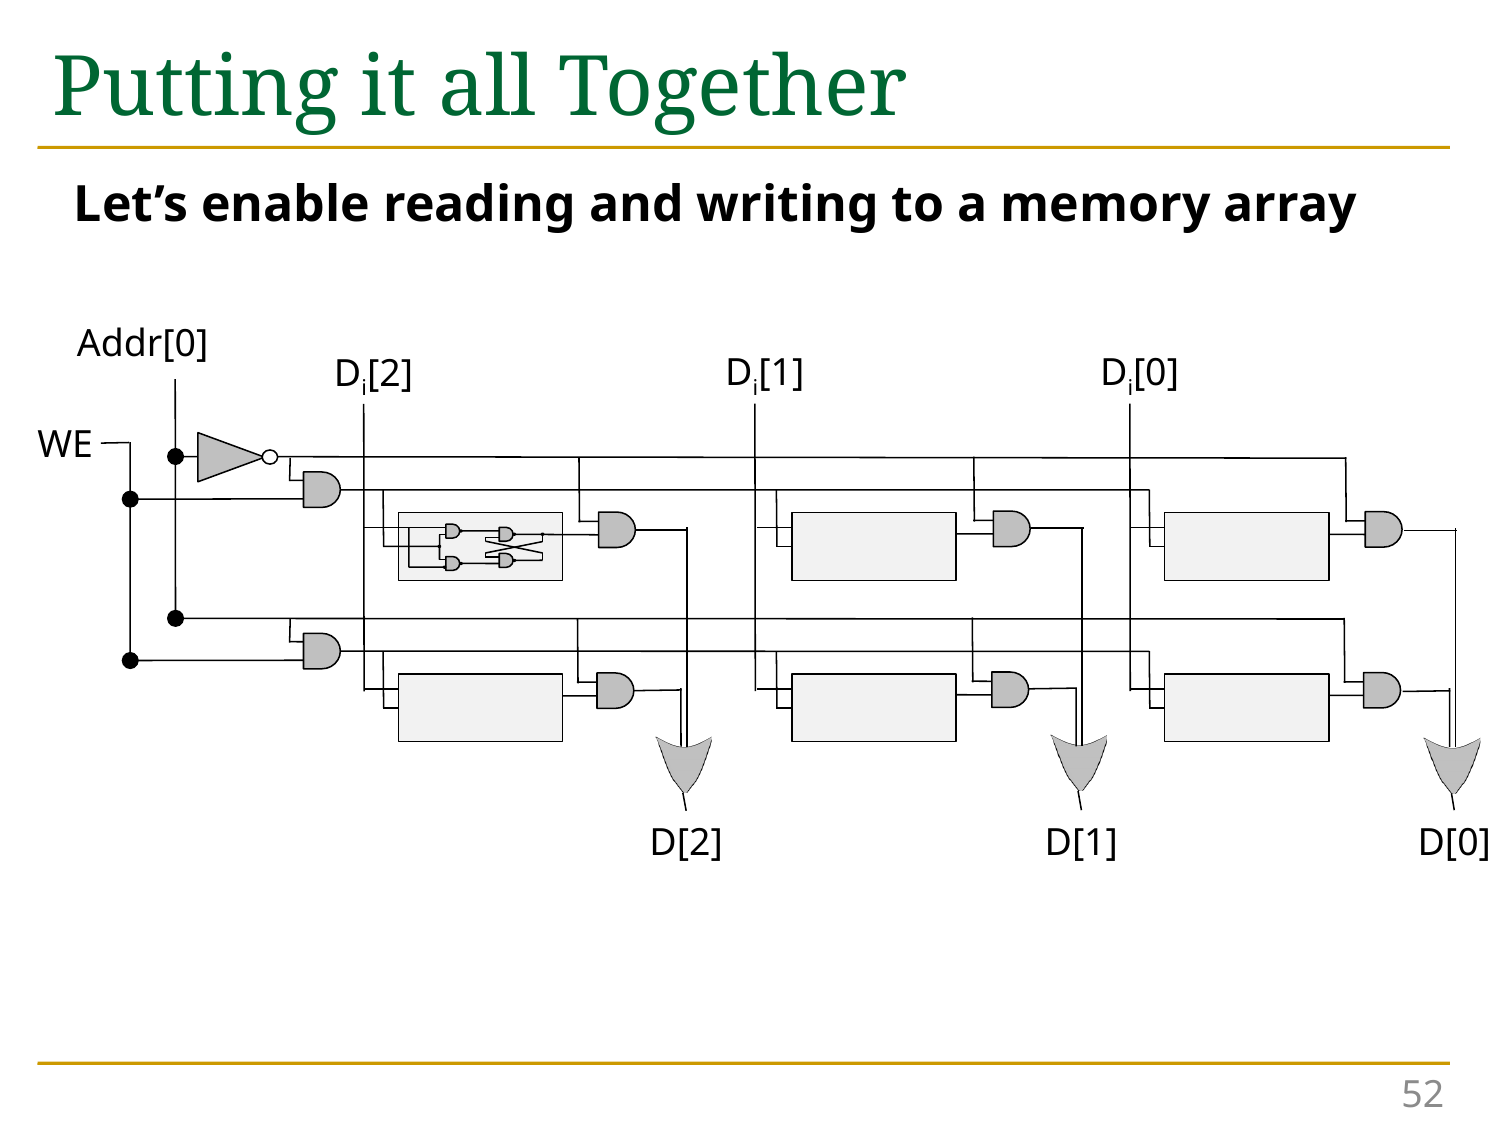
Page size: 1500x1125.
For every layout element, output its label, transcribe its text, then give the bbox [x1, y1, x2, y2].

text_box Let’s enable reading and writing to a memory array [59, 163, 1373, 239]
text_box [22, 311, 1500, 872]
slide_number 52 [1121, 1066, 1460, 1125]
title Putting it all Together [37, 24, 1450, 200]
